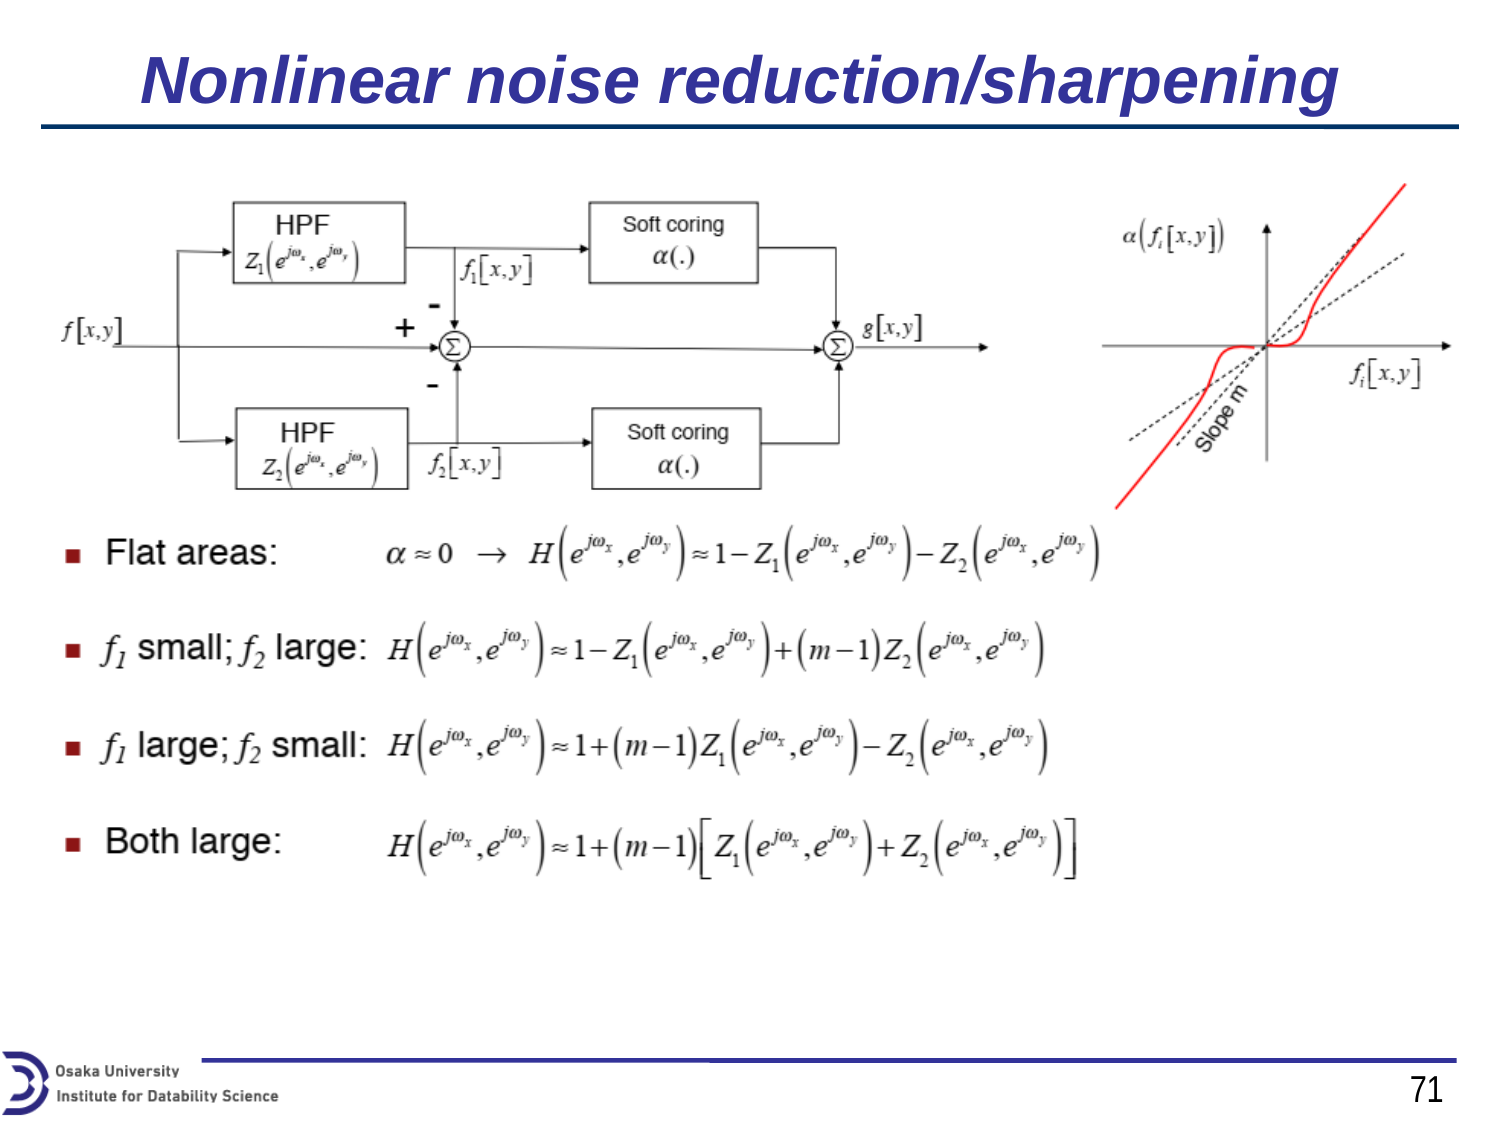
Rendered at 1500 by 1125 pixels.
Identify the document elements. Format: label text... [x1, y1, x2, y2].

picture [0, 1046, 284, 1123]
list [61, 183, 1460, 881]
title Nonlinear noise reduction/sharpening [40, 0, 1460, 125]
slide_number 71 [1146, 1070, 1460, 1118]
